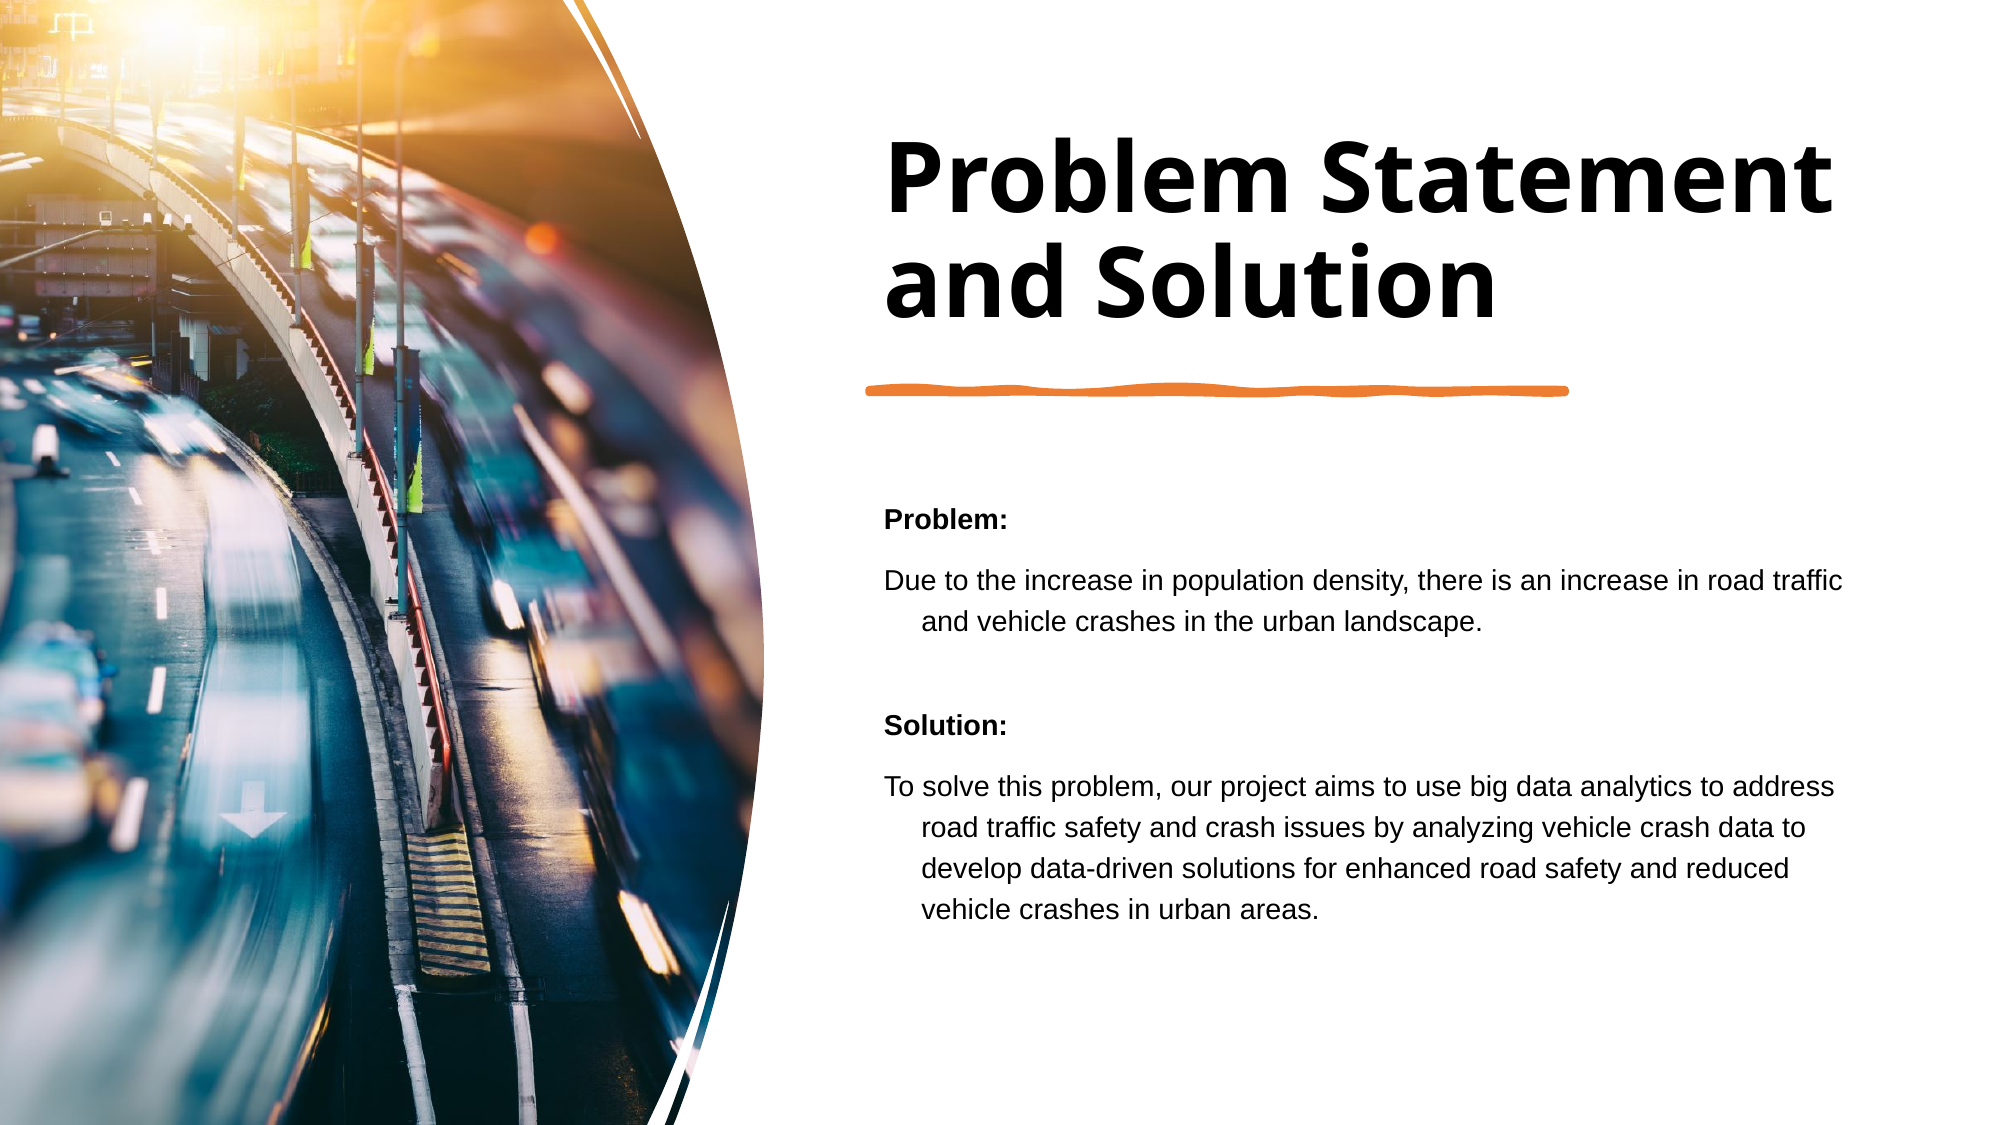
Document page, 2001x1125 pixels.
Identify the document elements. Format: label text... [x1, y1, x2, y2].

picture [0, 0, 764, 1125]
list Problem: Due to the increase in population density, there is an increase in road traffic and vehicle crashes in the urban landscape. Solution: To solve this problem, our project aims to use big data analytics to address road traffic safety and crash issues by analyzing vehicle crash data to develop data-driven solutions for enhanced road safety and reduced vehicle crashes in urban areas. [869, 443, 1895, 1016]
title Problem Statement and Solution [869, 53, 1895, 347]
text_box [764, 0, 2000, 1125]
text_box [867, 385, 1567, 396]
